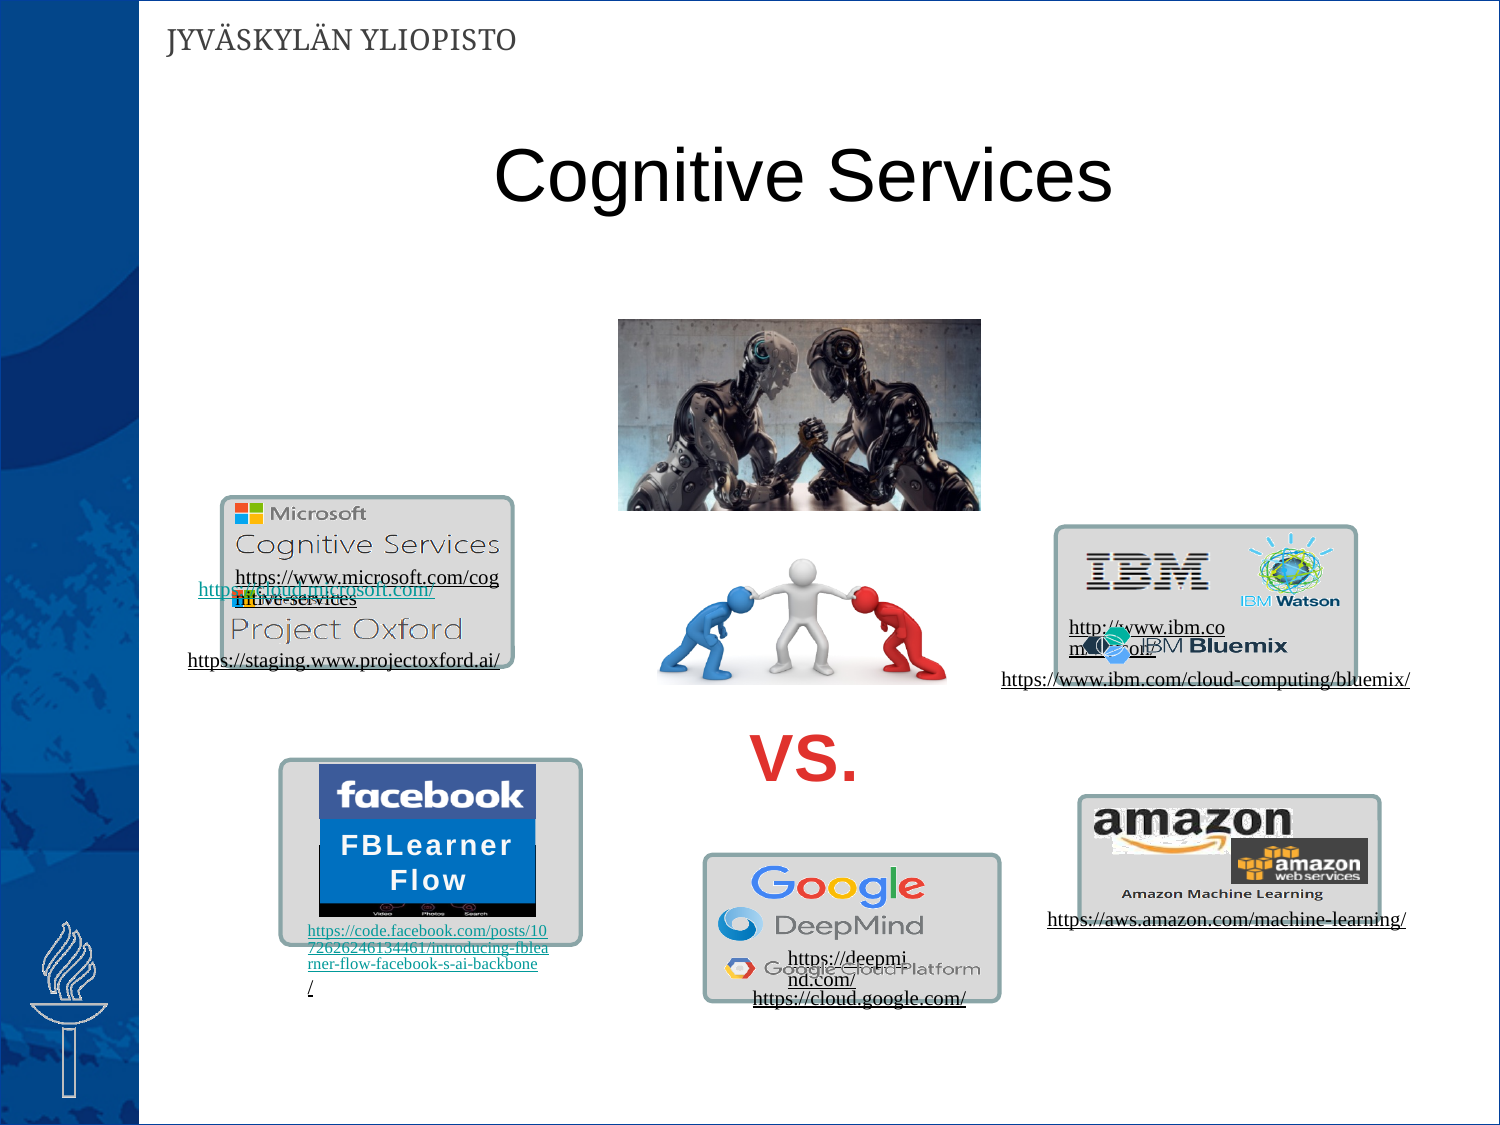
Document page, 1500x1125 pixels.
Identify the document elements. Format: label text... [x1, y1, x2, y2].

title Cognitive Services [177, 77, 1431, 266]
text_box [280, 759, 582, 946]
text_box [704, 854, 1000, 1002]
picture [1, 1, 139, 1124]
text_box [220, 496, 522, 667]
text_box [1079, 795, 1380, 923]
picture [657, 555, 947, 685]
text_box VS. [730, 707, 878, 803]
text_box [1050, 526, 1372, 685]
picture [617, 319, 981, 512]
